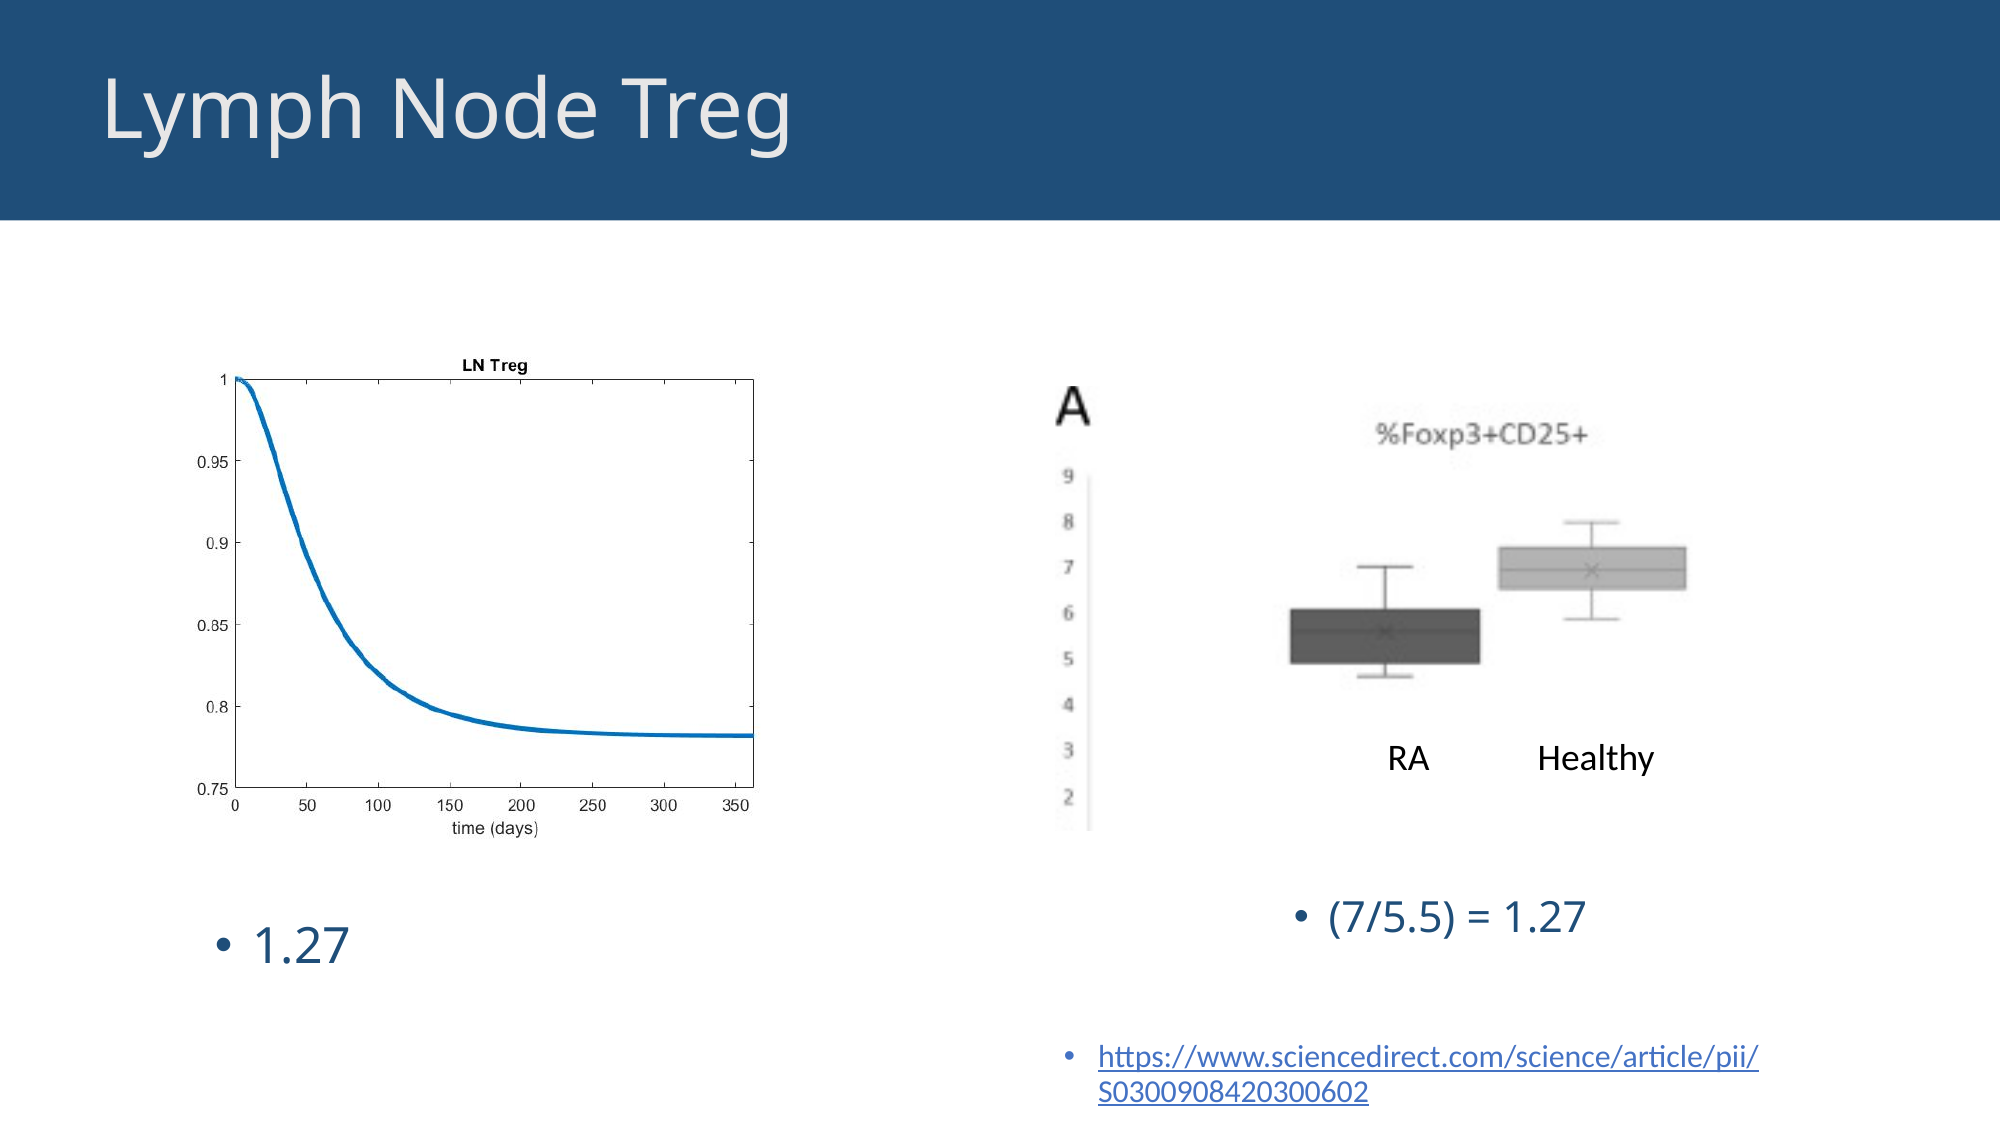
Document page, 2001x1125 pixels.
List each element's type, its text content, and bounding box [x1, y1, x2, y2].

text_box [0, 0, 2000, 221]
title Lymph Node Treg [85, 3, 1892, 221]
text_box 1.27 [199, 912, 1162, 1009]
picture [1055, 386, 1710, 831]
list (7/5.5) = 1.27 [1278, 887, 1646, 984]
text_box https://www.sciencedirect.com/science/article/pii/S0300908420300602 [1048, 1032, 2000, 1117]
picture [148, 341, 817, 843]
